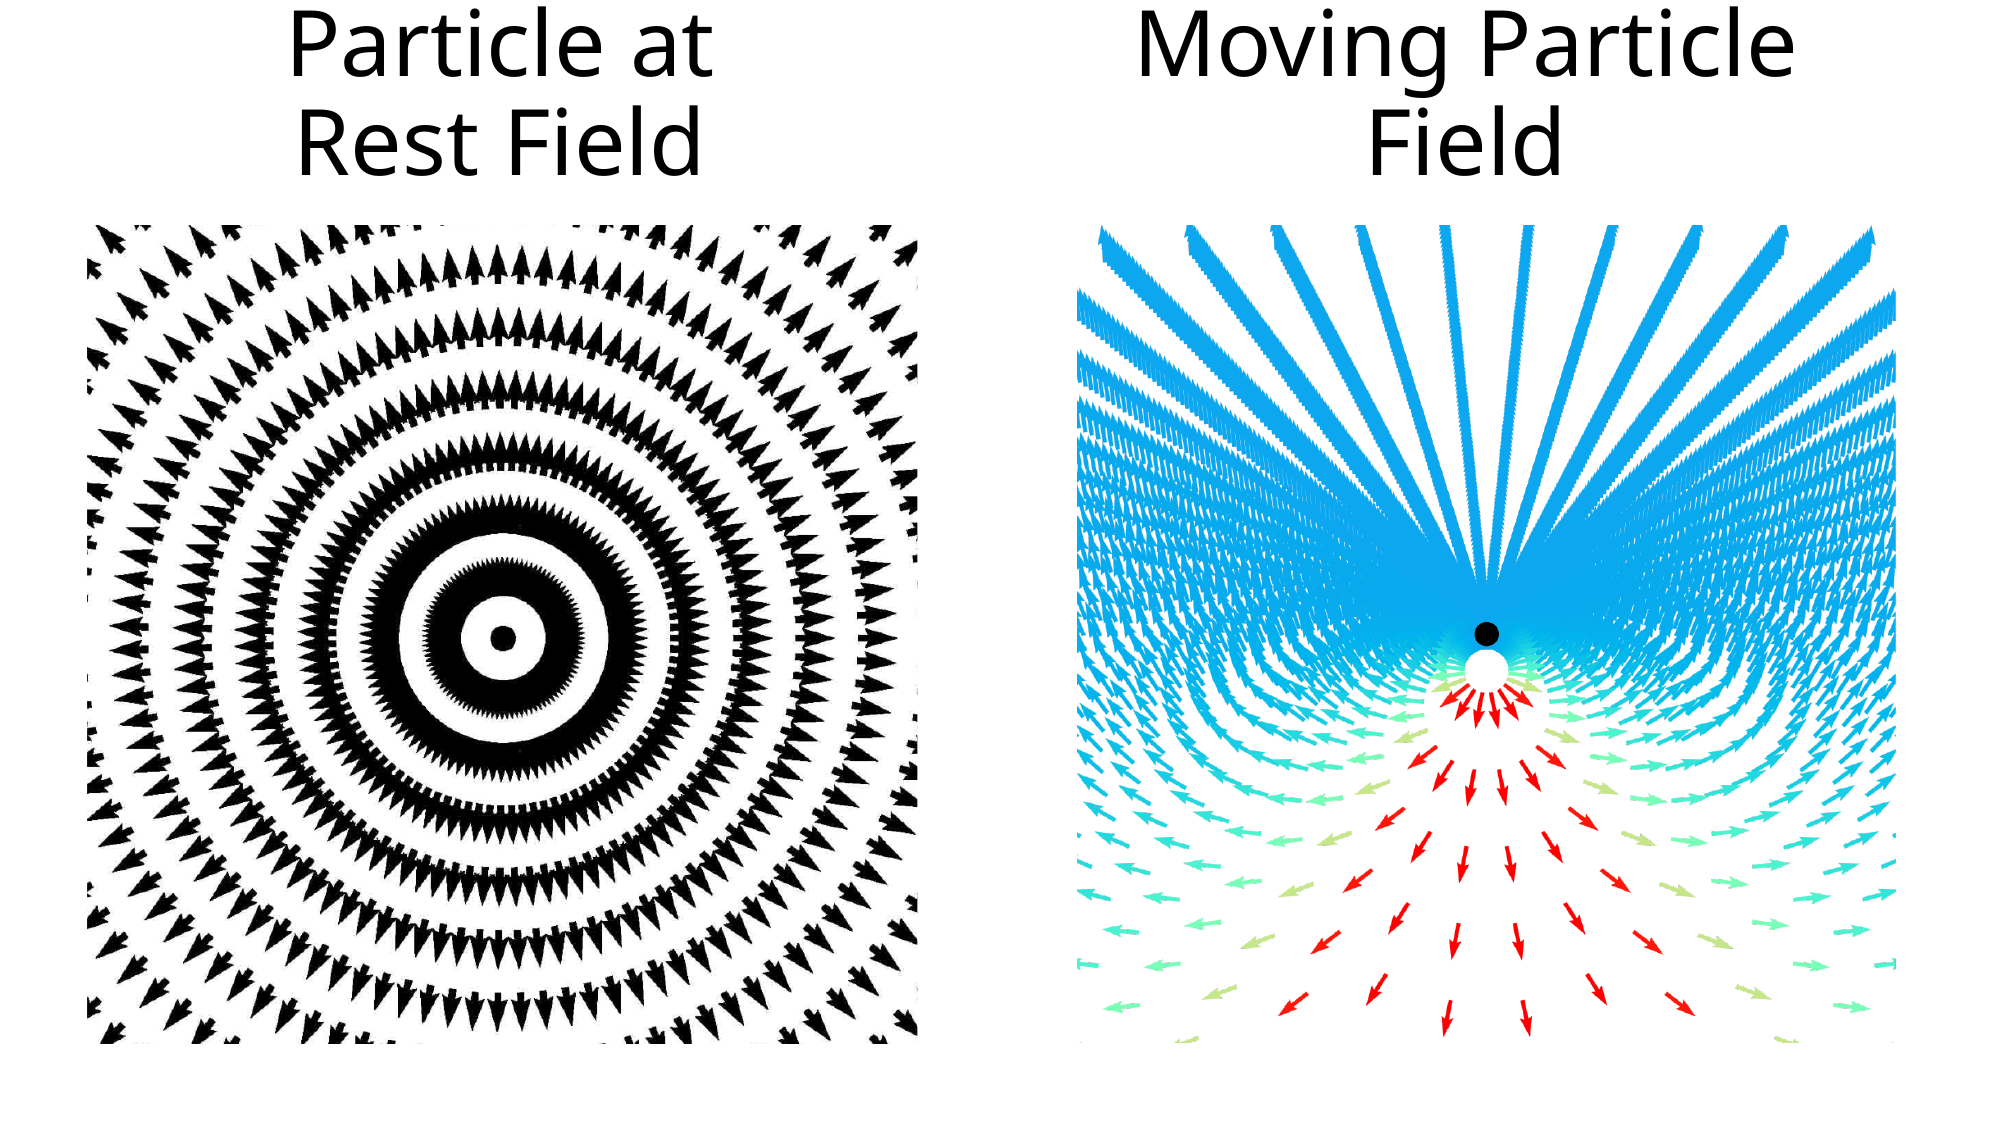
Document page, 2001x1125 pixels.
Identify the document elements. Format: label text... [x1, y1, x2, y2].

text_box Moving Particle Field [1116, 0, 1816, 95]
picture [83, 95, 2000, 1125]
text_box Particle at Rest Field [211, 0, 789, 205]
